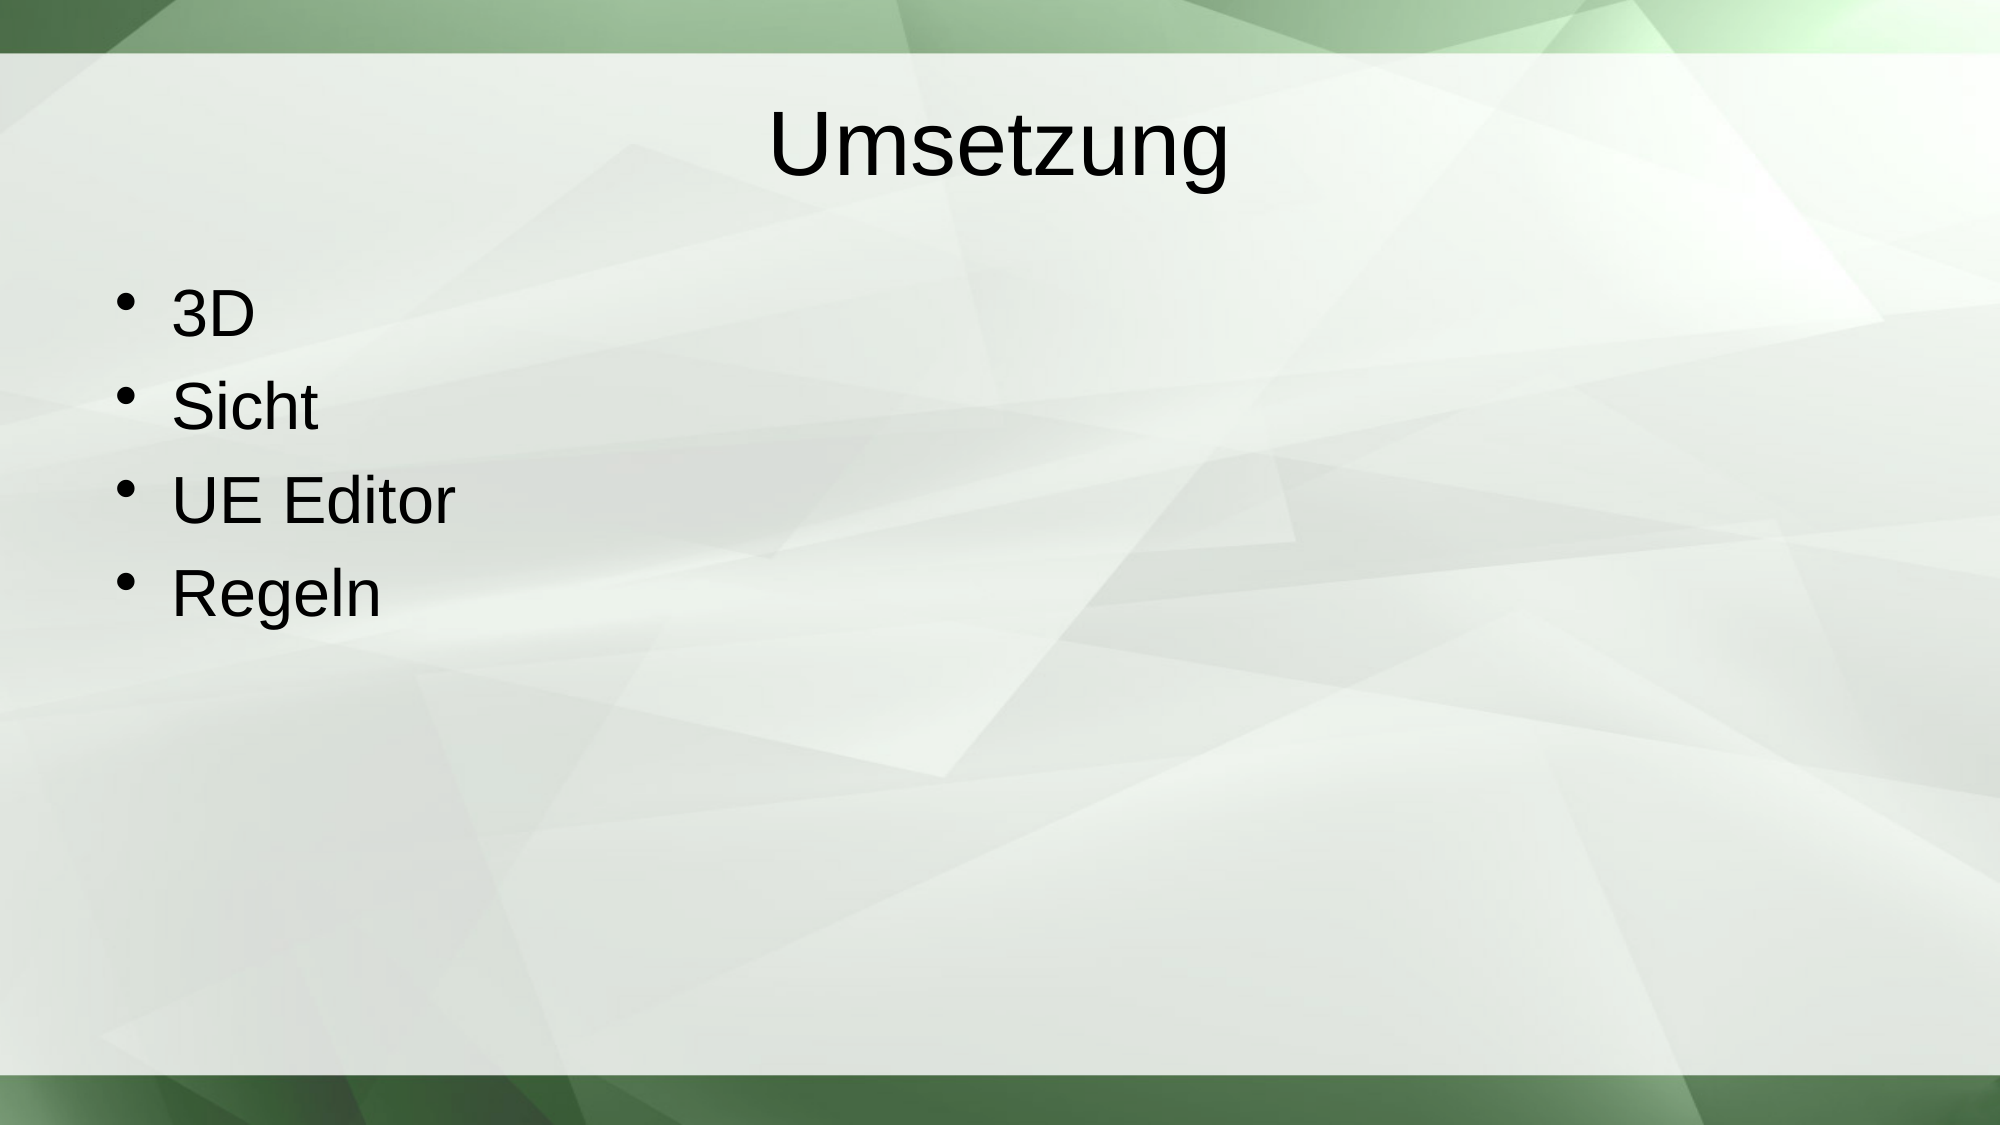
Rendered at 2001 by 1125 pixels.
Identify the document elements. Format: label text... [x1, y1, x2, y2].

title Umsetzung [99, 45, 1900, 233]
list 3D Sicht UE Editor Regeln [99, 262, 1900, 1005]
